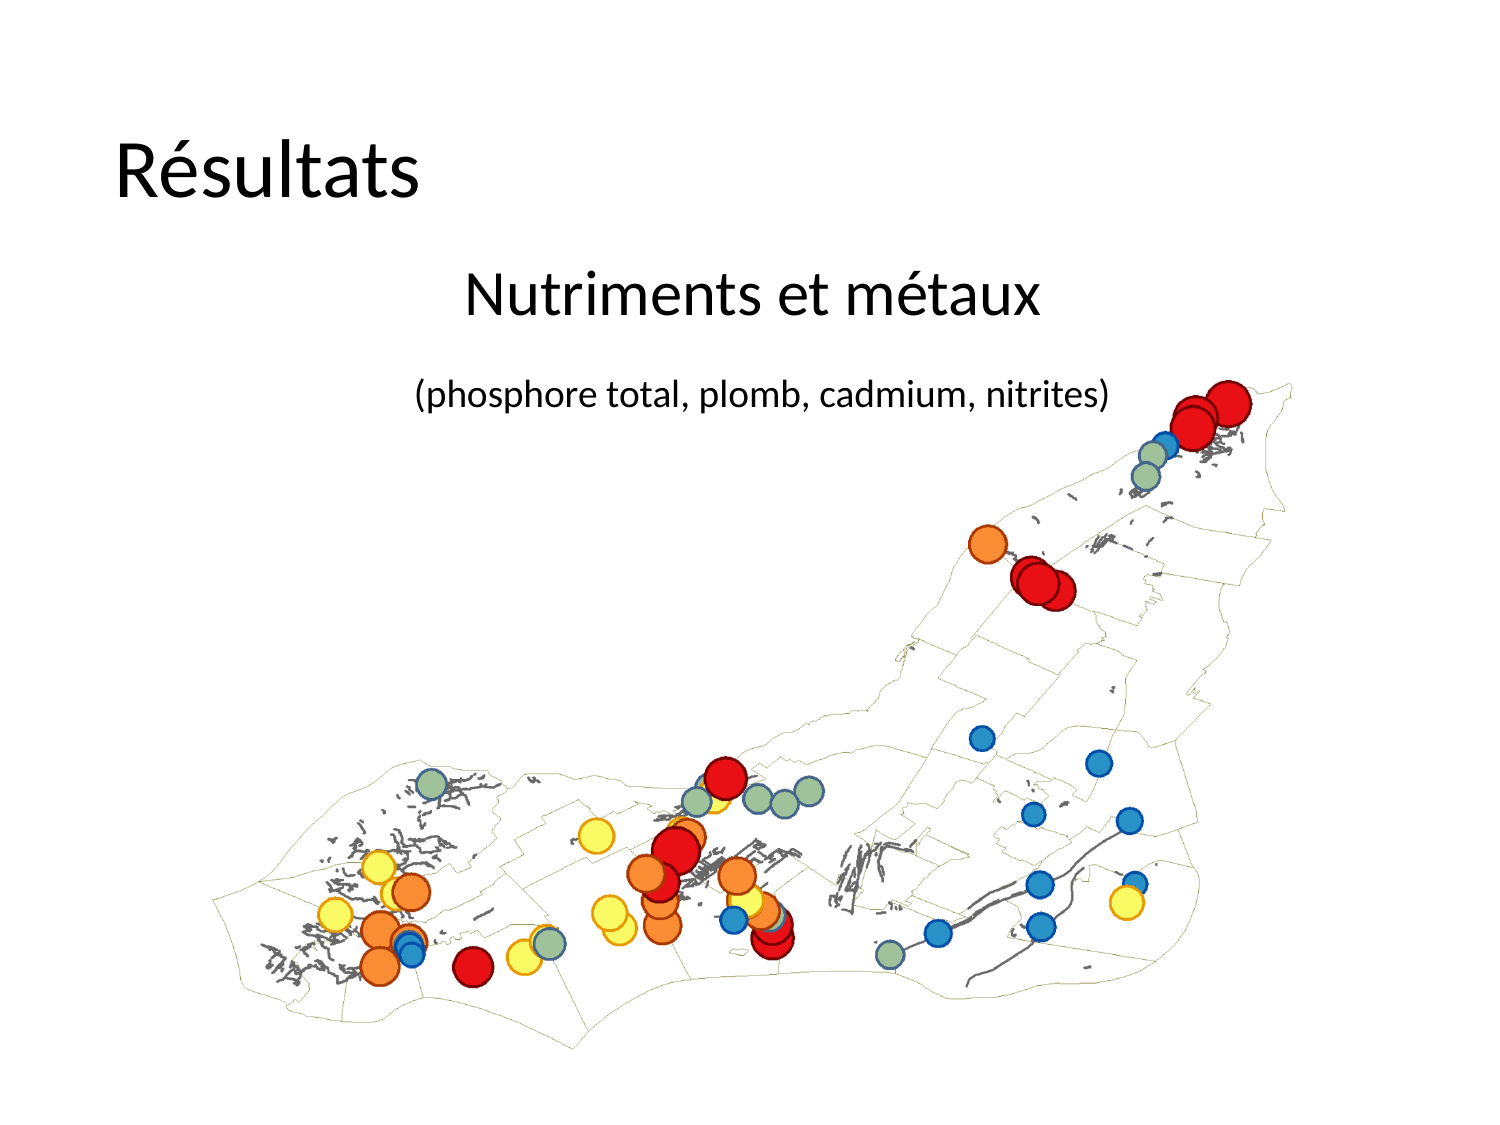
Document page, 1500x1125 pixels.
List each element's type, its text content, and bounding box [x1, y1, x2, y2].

text_box Résultats [99, 70, 1450, 258]
title Nutriments et métaux (phosphore total, plomb, cadmium, nitrites) [194, 243, 1312, 348]
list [76, 349, 1427, 1081]
